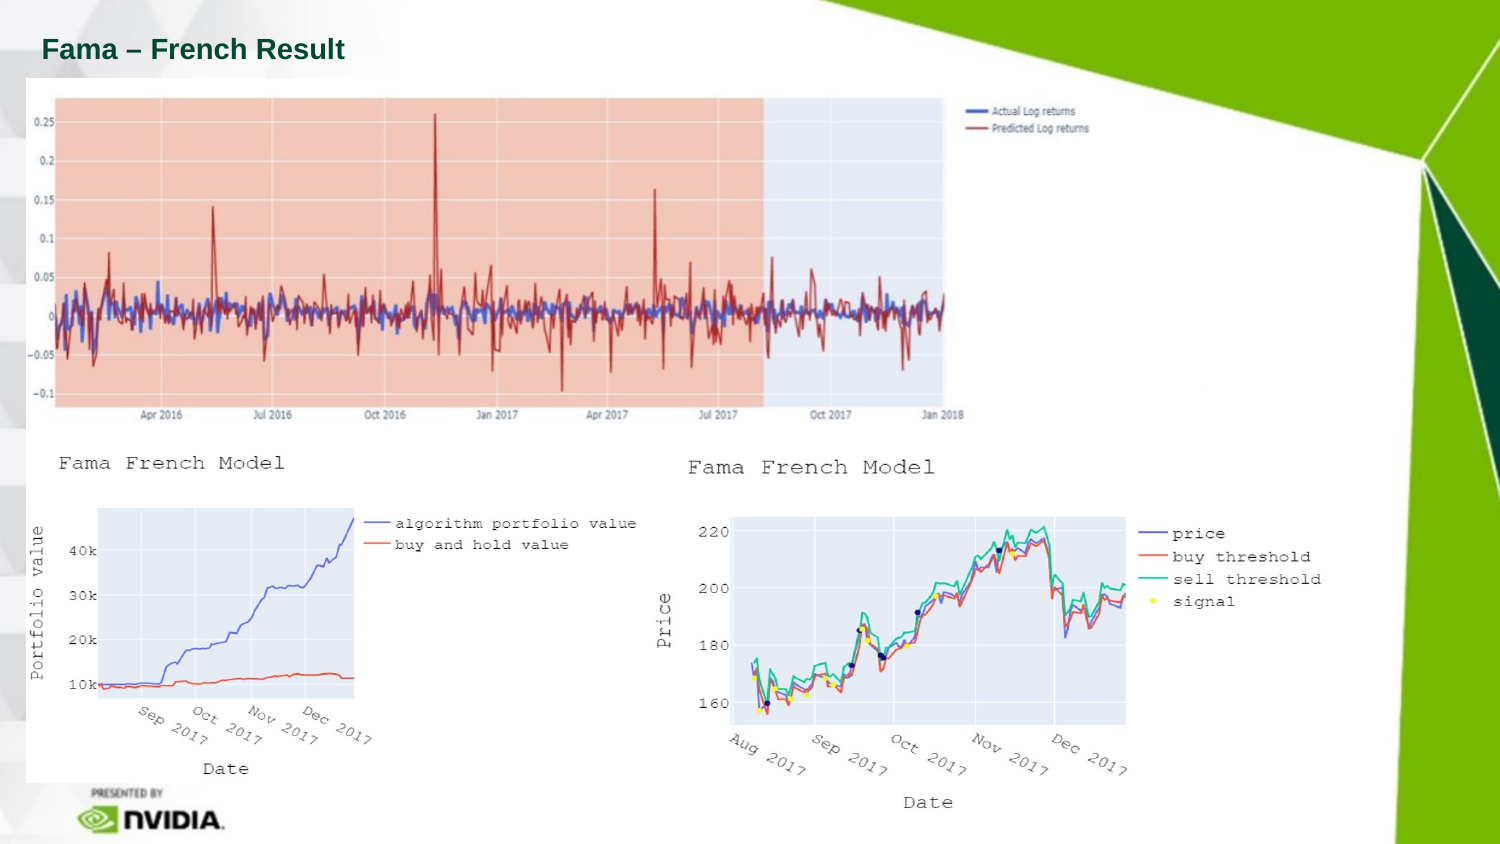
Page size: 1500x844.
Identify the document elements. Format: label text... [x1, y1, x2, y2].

text_box Fama – French Result [26, 22, 477, 73]
picture [0, 0, 1500, 844]
